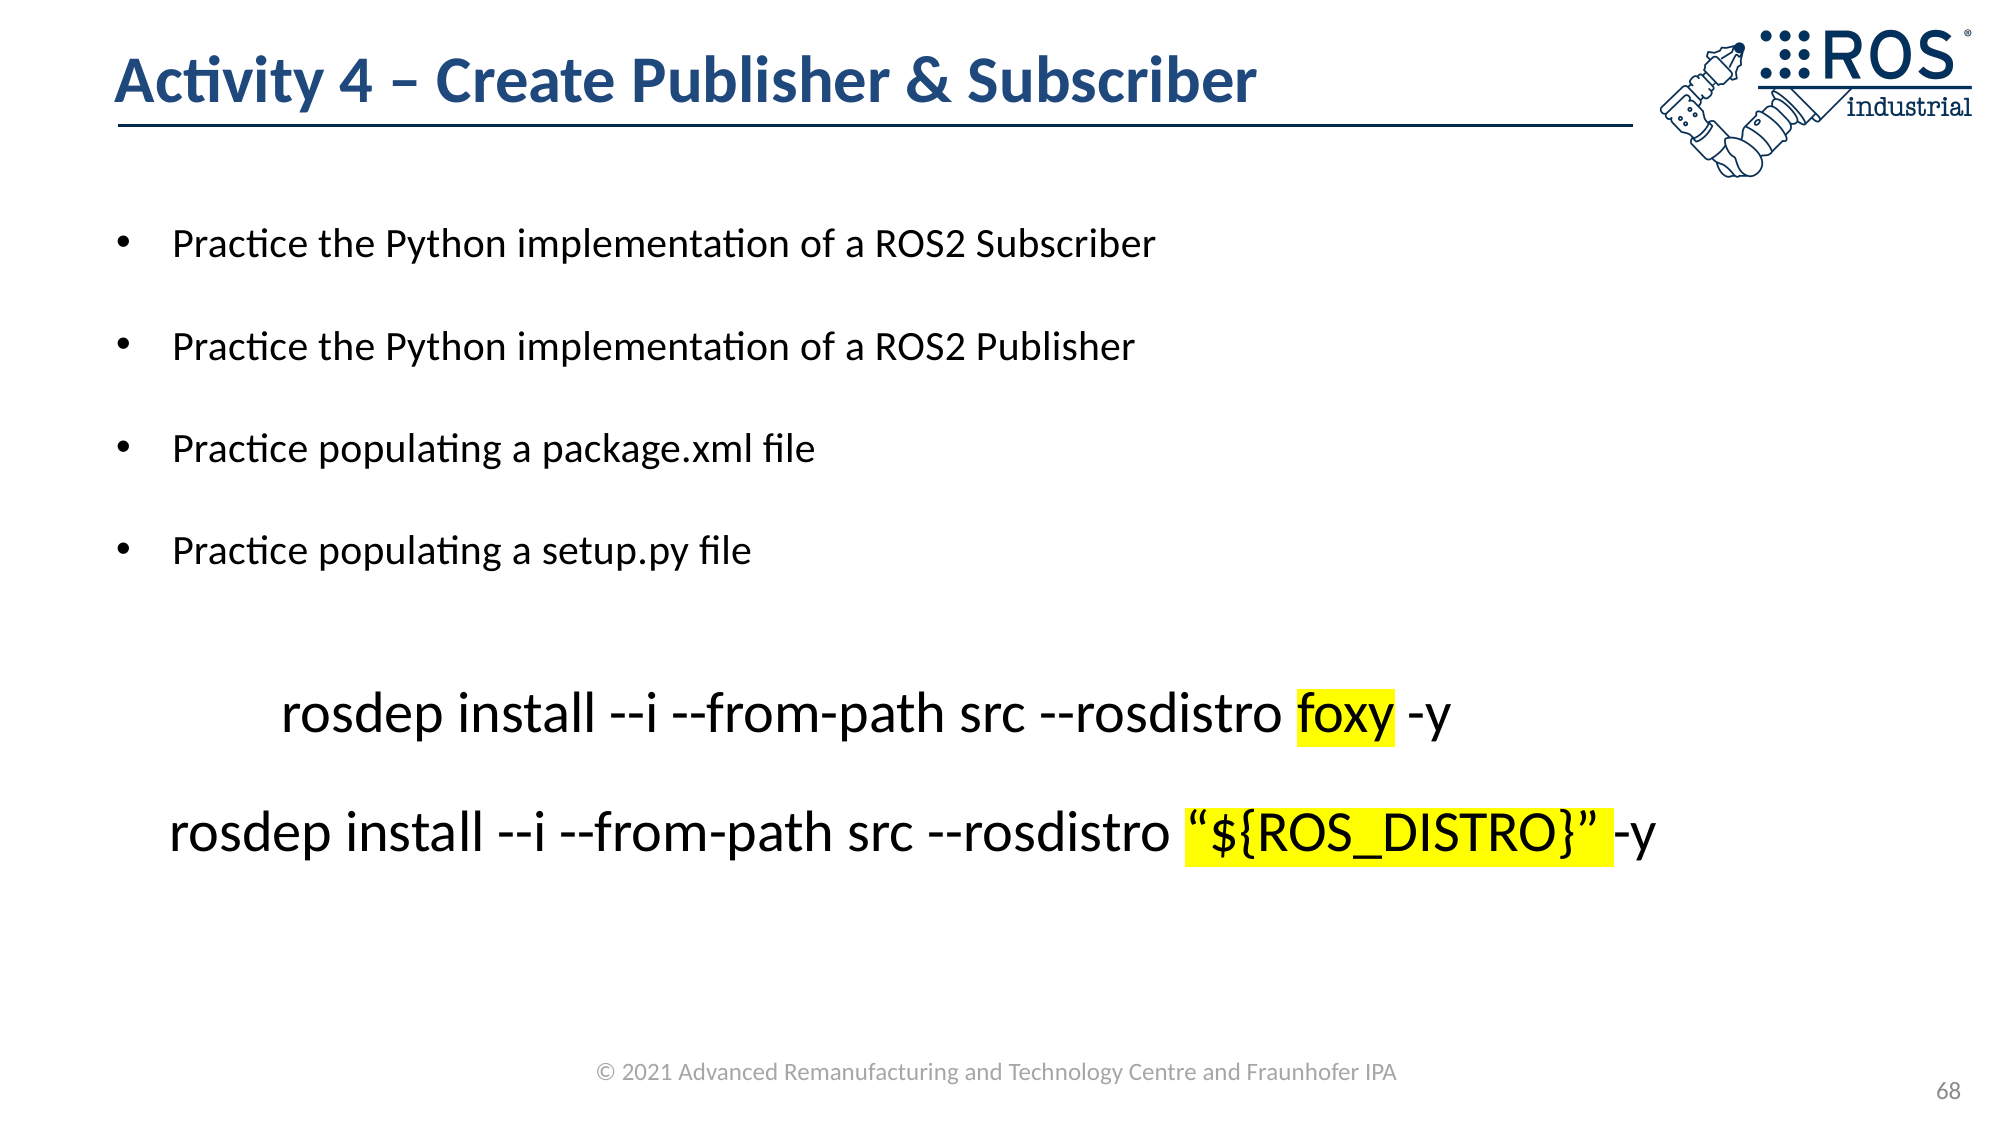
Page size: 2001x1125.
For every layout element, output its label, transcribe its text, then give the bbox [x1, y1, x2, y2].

slide_number 68 [1879, 1070, 1977, 1108]
title Activity 4 – Create Publisher & Subscriber [99, 25, 1634, 126]
picture [1657, 0, 1977, 213]
text_box rosdep install --i --from-path src --rosdistro “${ROS_DISTRO}” -y [154, 786, 1672, 871]
text_box Practice the Python implementation of a ROS2 Subscriber Practice the Python implementation of a ROS2 Publisher Practice populating a package.xml file Practice populating a setup.py file [51, 172, 1832, 676]
text_box rosdep install --i --from-path src --rosdistro foxy -y [266, 666, 1467, 752]
